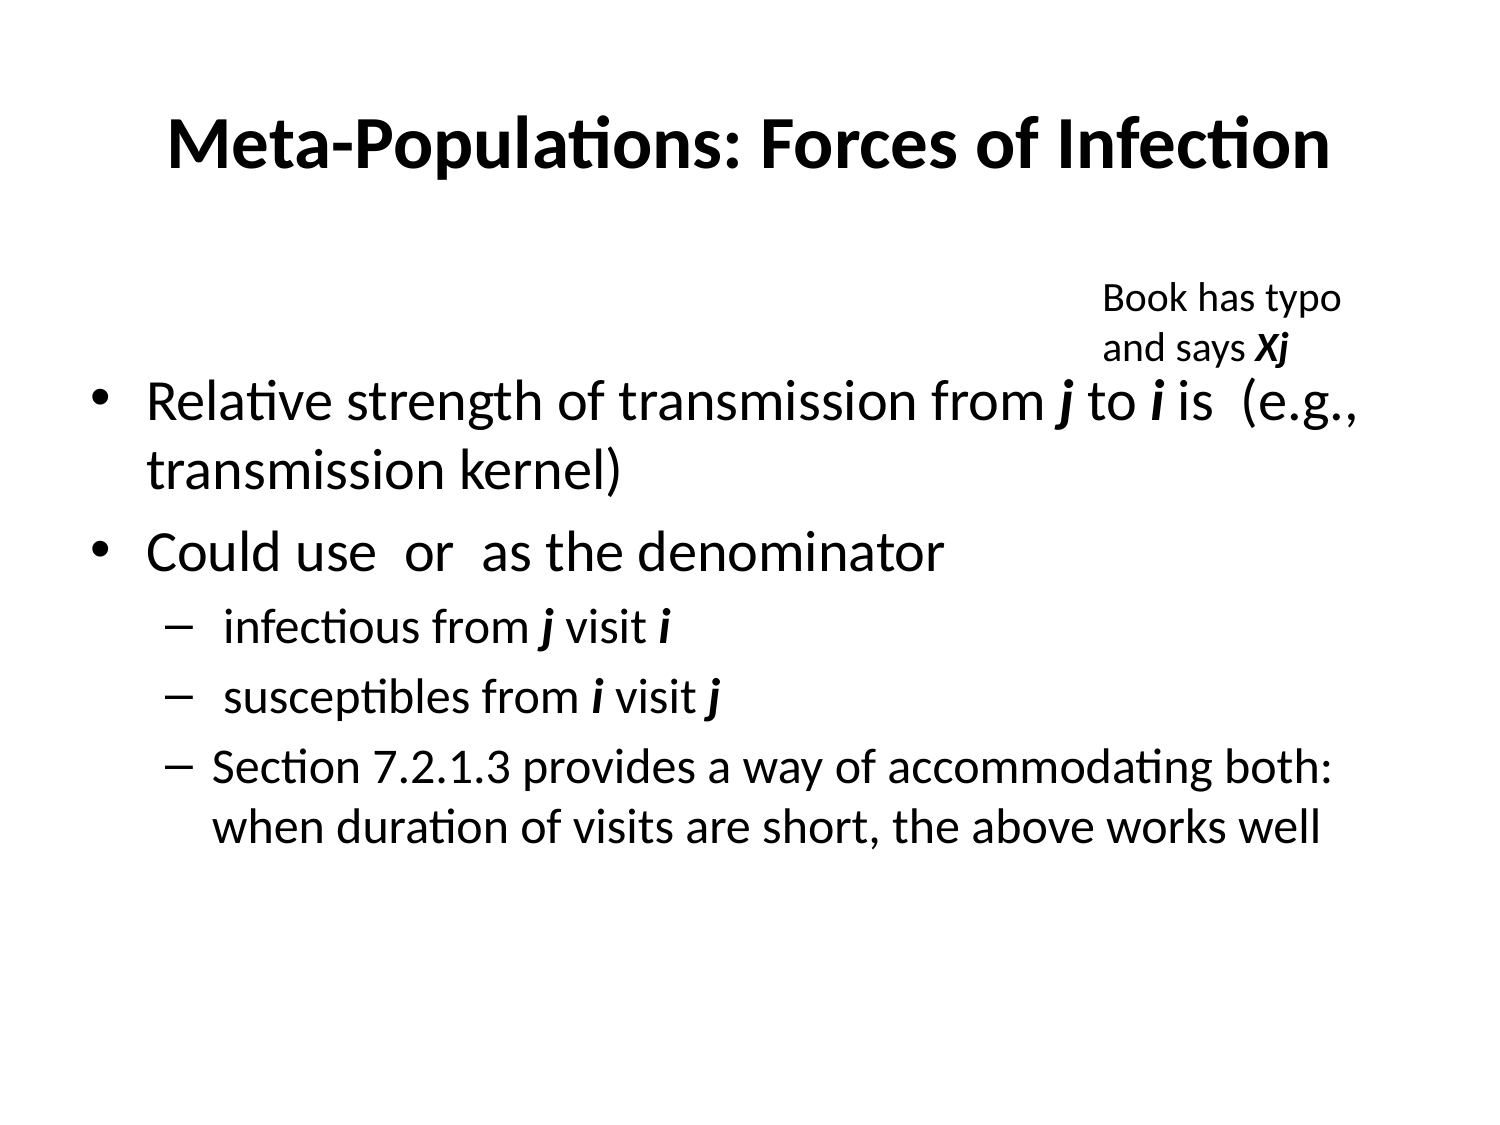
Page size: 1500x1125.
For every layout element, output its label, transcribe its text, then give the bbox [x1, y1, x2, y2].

title Meta-Populations: Forces of Infection [75, 45, 1425, 233]
text_box Book has typo and says Xj [1087, 262, 1425, 378]
